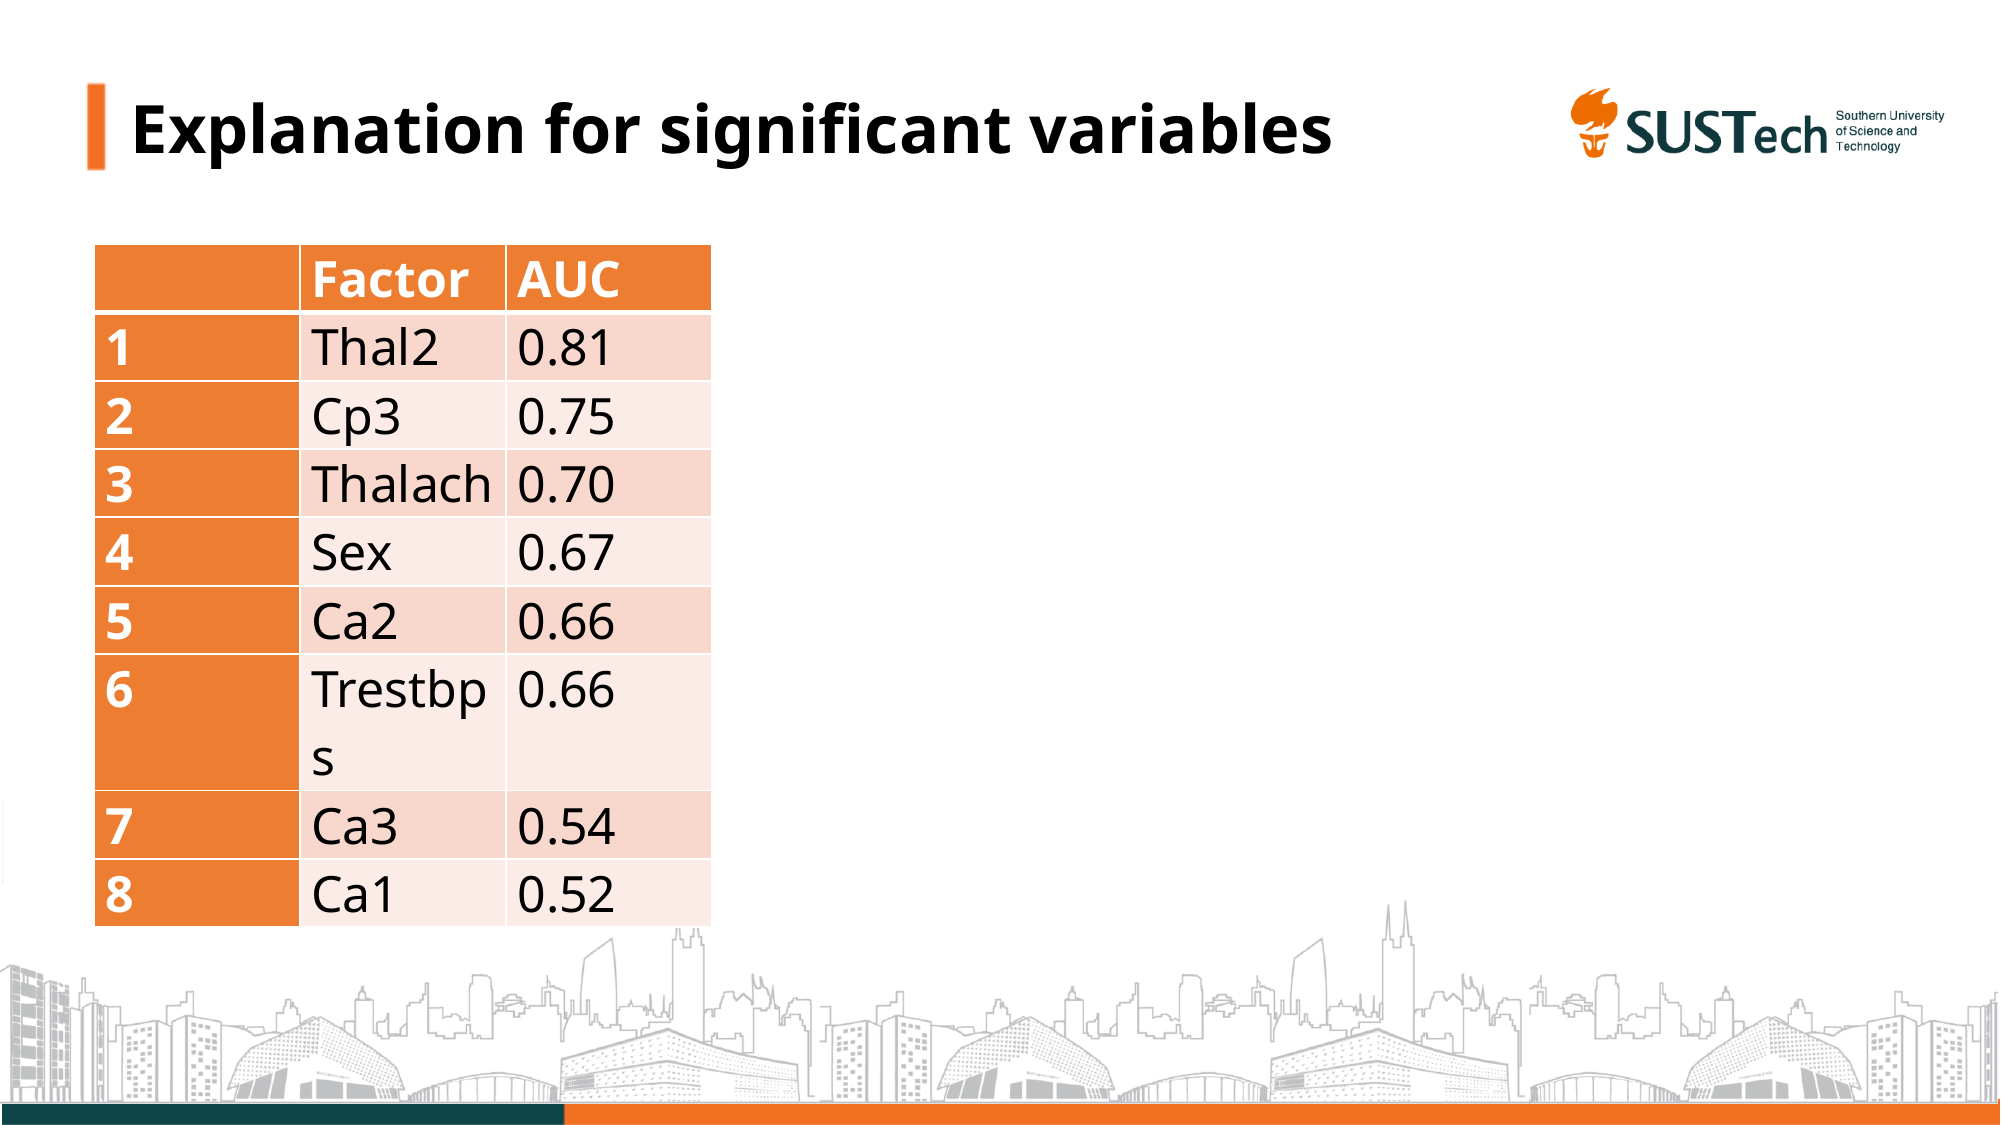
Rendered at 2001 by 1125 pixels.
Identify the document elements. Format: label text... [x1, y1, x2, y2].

table_cell 0.66 [507, 655, 711, 790]
table_cell Thalach [301, 450, 505, 516]
table_cell 0.67 [507, 518, 711, 585]
table_cell 0.70 [507, 450, 711, 516]
table_cell Thal2 [301, 315, 505, 380]
table_header [95, 245, 299, 310]
table_cell Ca3 [301, 791, 505, 799]
table_header Factor [301, 245, 505, 310]
picture [72, 50, 116, 204]
table_cell 7 [95, 791, 299, 799]
picture [0, 799, 2000, 1125]
table_cell 4 [95, 518, 299, 585]
table_cell Trestbps [301, 655, 505, 790]
table_cell 1 [95, 315, 299, 380]
table_header AUC [507, 245, 711, 310]
table_cell 0.66 [507, 587, 711, 653]
table_cell 3 [95, 450, 299, 516]
table_cell Ca2 [301, 587, 505, 653]
title Explanation for significant variables [115, 0, 1616, 175]
table_cell 2 [95, 382, 299, 448]
table_cell 6 [95, 655, 299, 790]
table_cell 0.54 [507, 791, 711, 799]
picture [1560, 79, 1948, 175]
table_cell 5 [95, 587, 299, 653]
table_cell Sex [301, 518, 505, 585]
table_cell Cp3 [301, 382, 505, 448]
table_cell 0.75 [507, 382, 711, 448]
table_cell 0.81 [507, 315, 711, 380]
